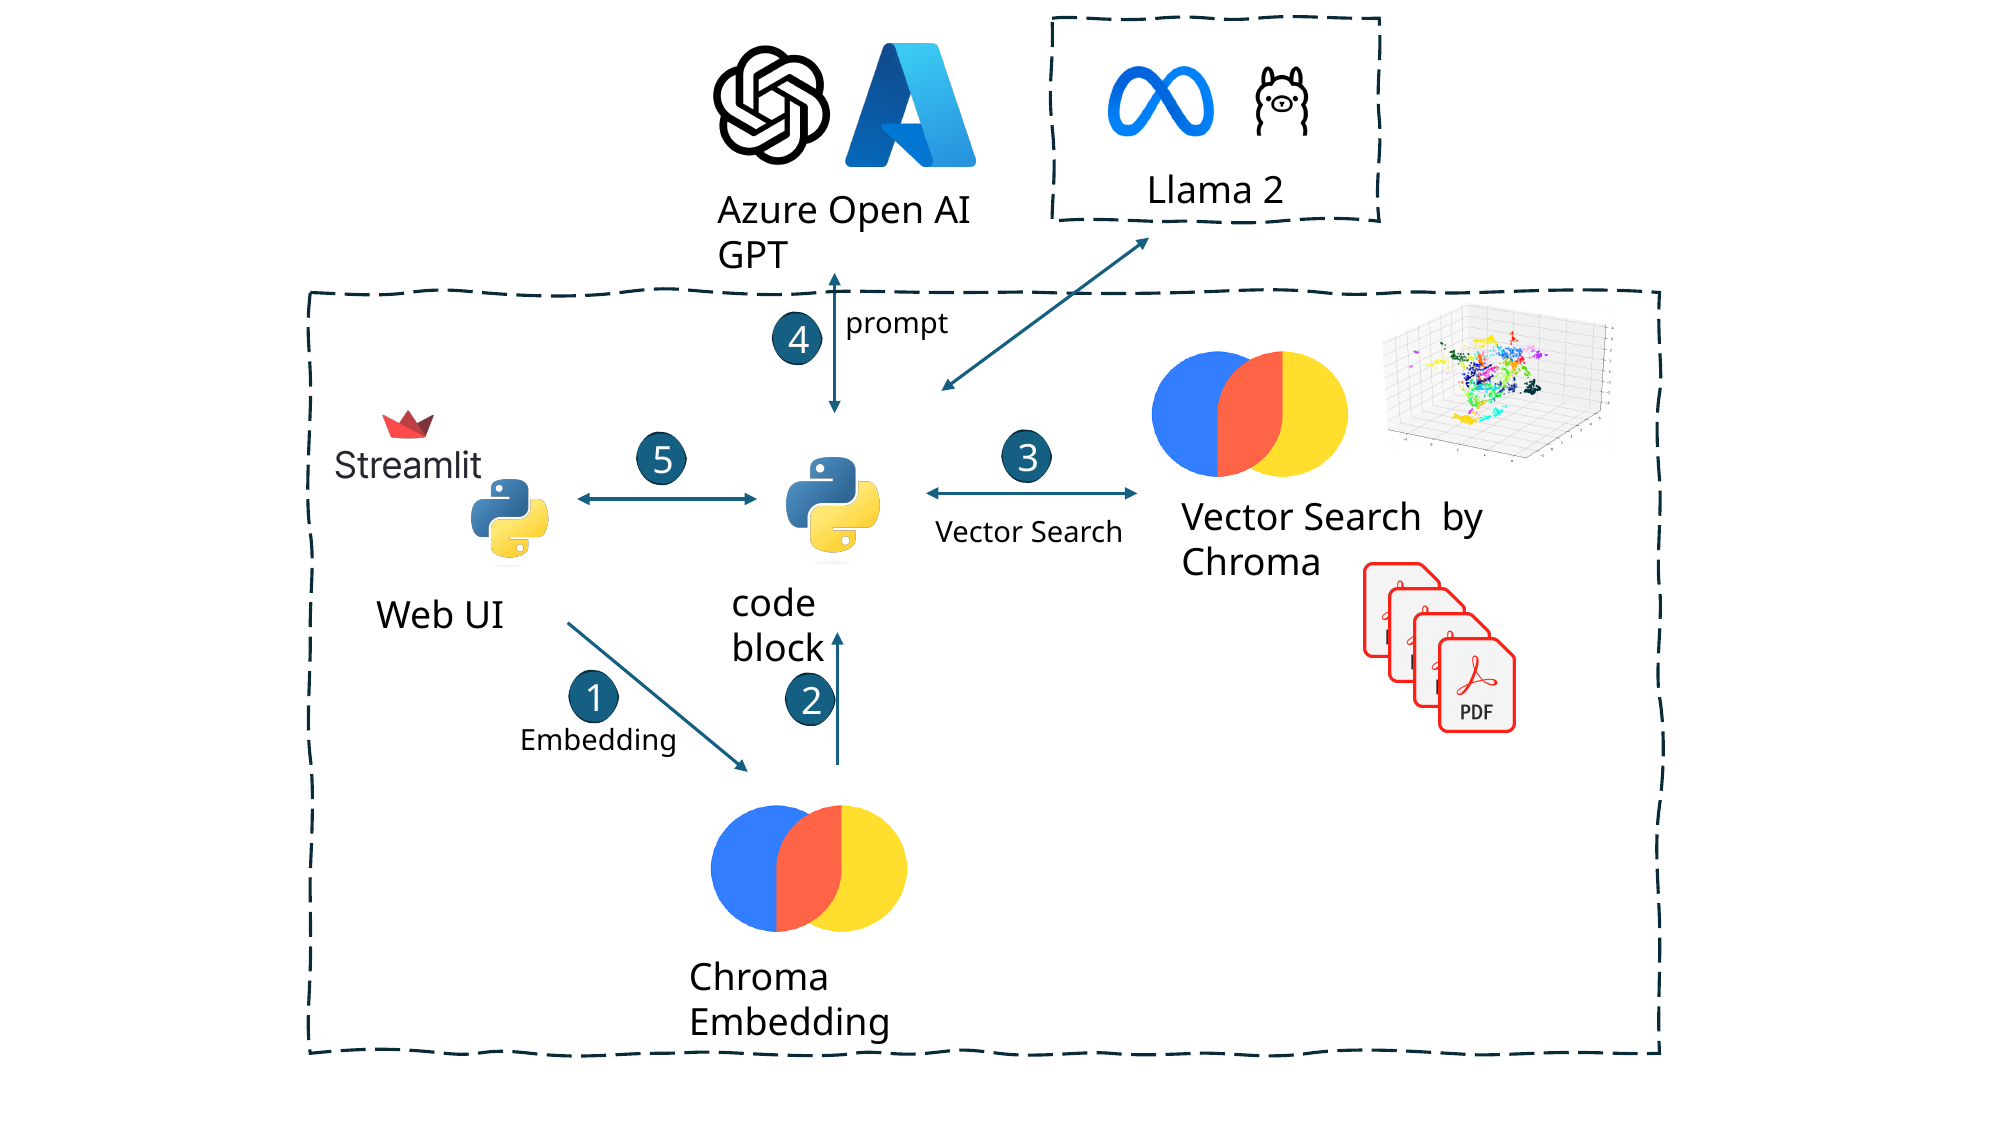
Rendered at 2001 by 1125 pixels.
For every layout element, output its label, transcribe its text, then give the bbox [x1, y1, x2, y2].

picture [314, 390, 552, 568]
text_box [306, 287, 1665, 1058]
text_box 5 [636, 431, 687, 486]
picture [707, 802, 913, 935]
text_box [1048, 15, 1382, 225]
text_box 4 [771, 311, 823, 366]
text_box 2 [784, 672, 836, 726]
picture [1362, 562, 1516, 733]
picture [702, 35, 1029, 175]
picture [1148, 347, 1354, 480]
picture [1077, 17, 1354, 191]
picture [1378, 302, 1614, 462]
picture [785, 457, 884, 564]
text_box 3 [1001, 429, 1053, 483]
text_box Azure Open AI GPT [702, 178, 986, 284]
text_box code block [716, 572, 927, 677]
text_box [940, 237, 1150, 392]
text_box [567, 622, 749, 773]
